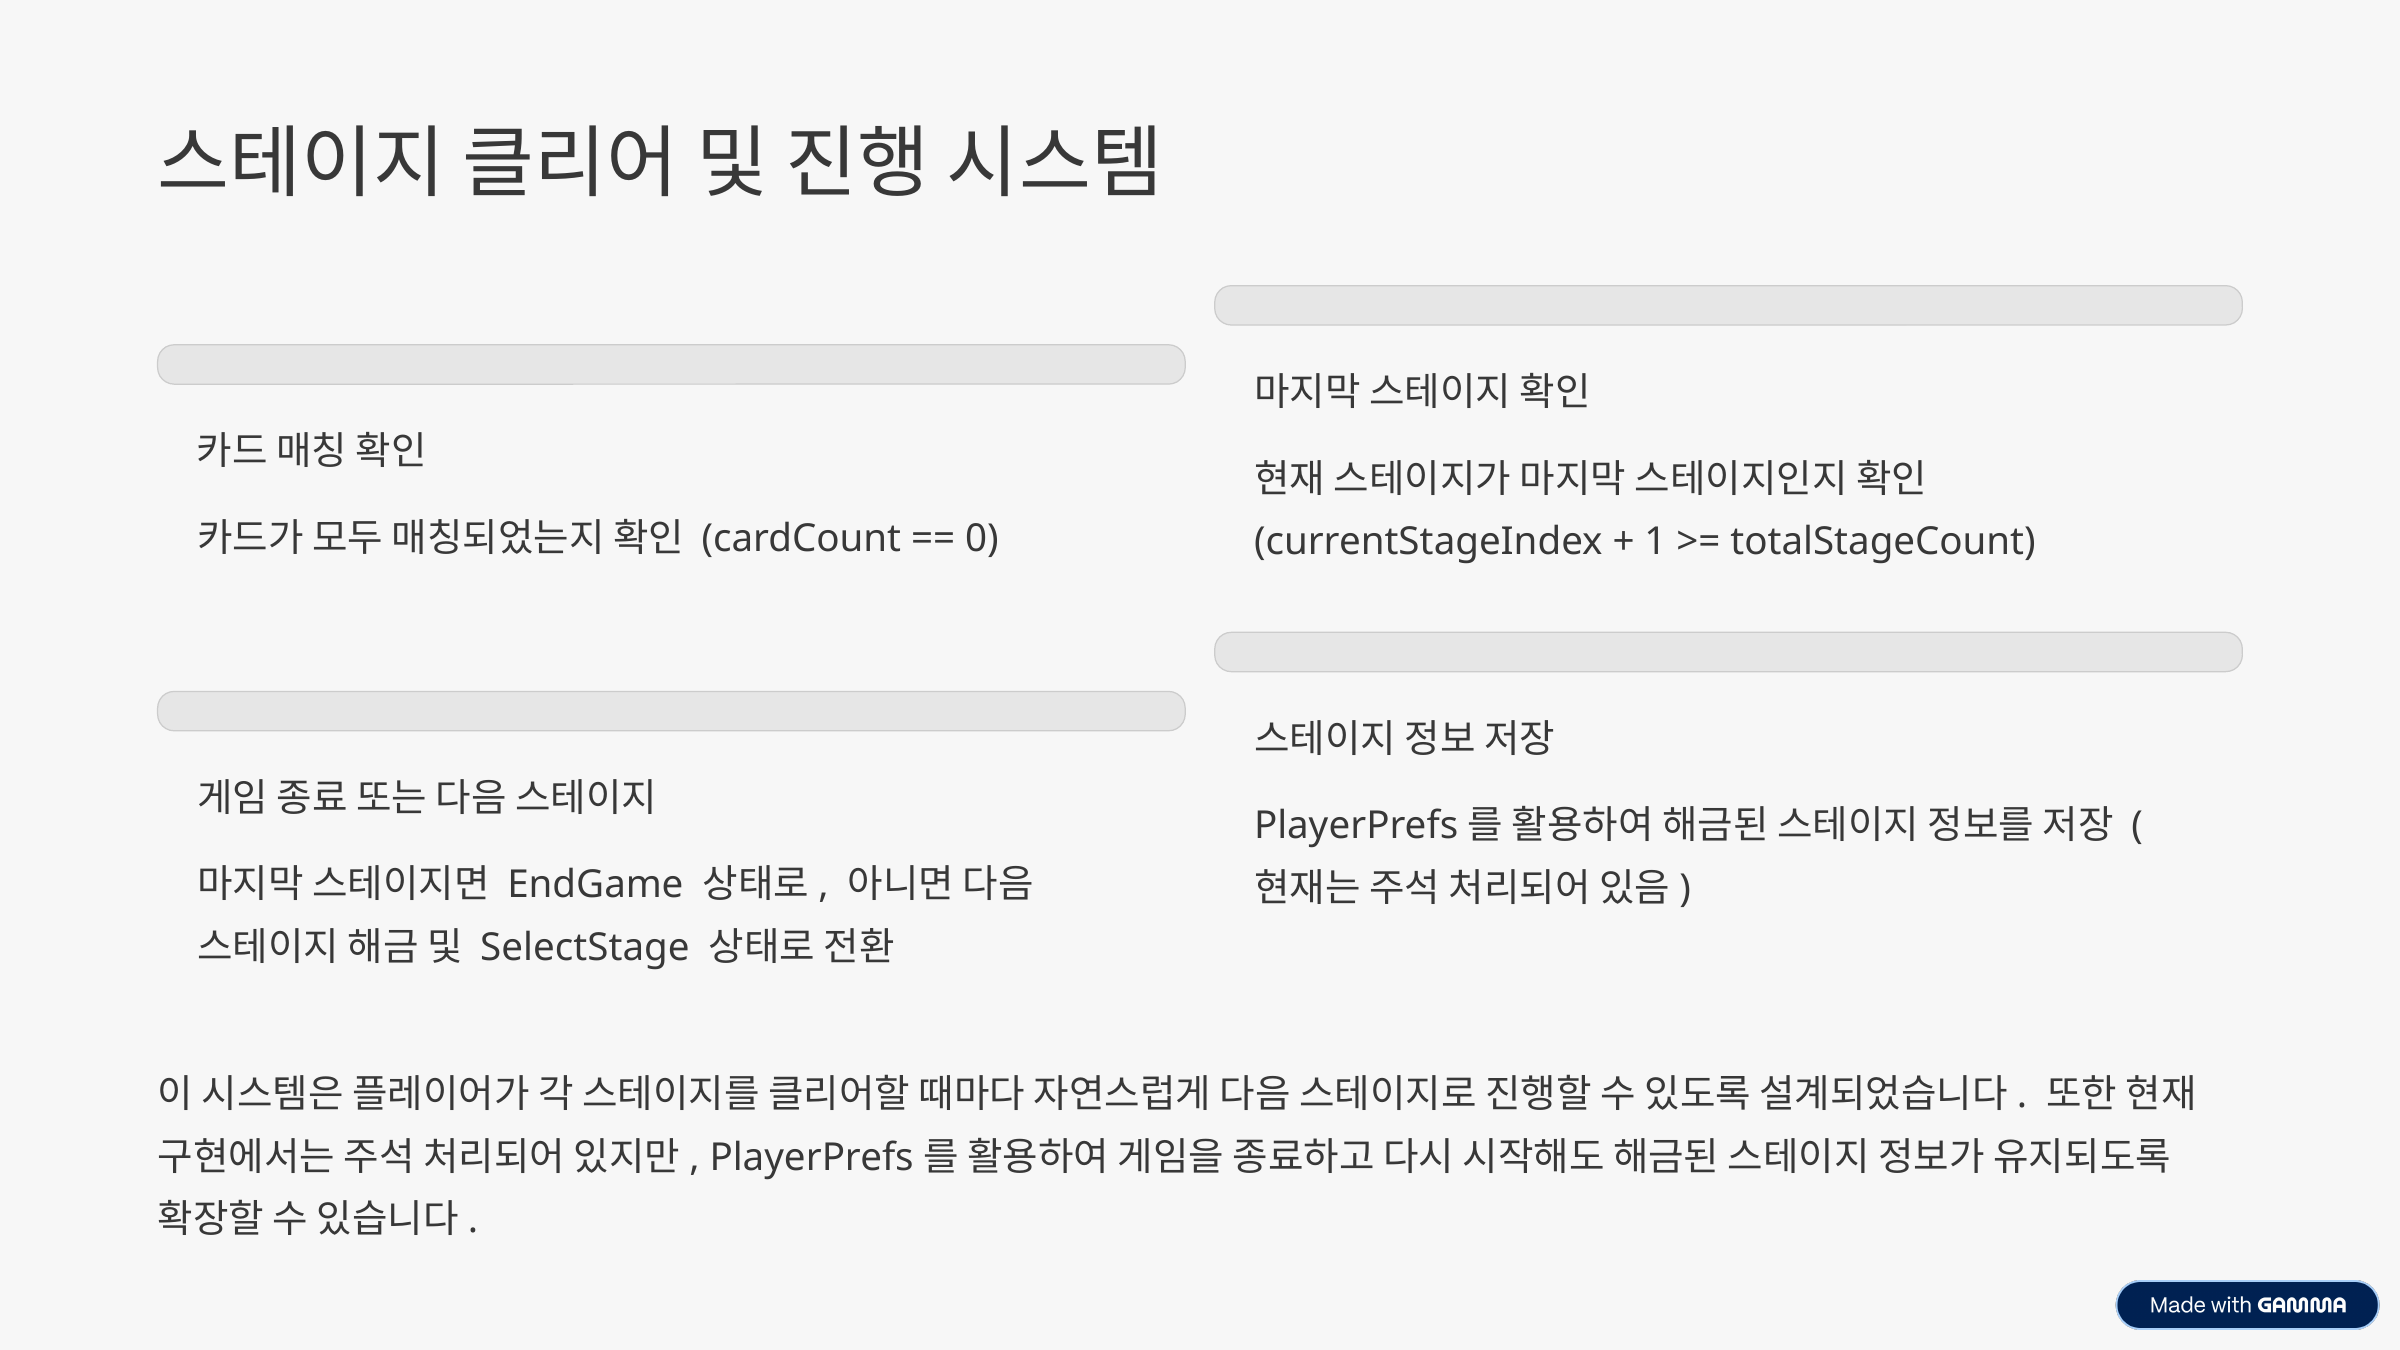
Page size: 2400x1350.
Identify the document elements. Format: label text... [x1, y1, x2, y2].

text_box 스테이지 클리어 및 진행 시스템 [157, 108, 1173, 207]
text_box 카드 매칭 확인 [196, 423, 591, 473]
text_box PlayerPrefs를 활용하여 해금된 스테이지 정보를 저장 (현재는 주석 처리되어 있음) [1254, 783, 2203, 910]
text_box 현재 스테이지가 마지막 스테이지인지 확인 (currentStageIndex + 1 >= totalStageCount) [1254, 437, 2203, 564]
text_box [157, 691, 1186, 731]
text_box [157, 344, 1186, 385]
text_box 게임 종료 또는 다음 스테이지 [197, 770, 669, 820]
text_box [1214, 632, 2243, 672]
text_box [1214, 285, 2243, 326]
text_box 마지막 스테이지면 EndGame 상태로, 아니면 다음 스테이지 해금 및 SelectStage 상태로 전환 [197, 843, 1146, 970]
picture [2106, 1271, 2389, 1339]
text_box 카드가 모두 매칭되었는지 확인 (cardCount == 0) [197, 496, 1146, 560]
text_box 스테이지 정보 저장 [1254, 711, 1649, 761]
text_box 마지막 스테이지 확인 [1254, 364, 1649, 414]
text_box 이 시스템은 플레이어가 각 스테이지를 클리어할 때마다 자연스럽게 다음 스테이지로 진행할 수 있도록 설계되었습니다. 또한 현재 구현에서는 주석 처리되어 있지만, PlayerPrefs를 활용하여 게임을 종료하고 다시 시작해도 해금된 스테이지 정보가 유지되도록 확장할 수 있습니다. [157, 1052, 2243, 1242]
